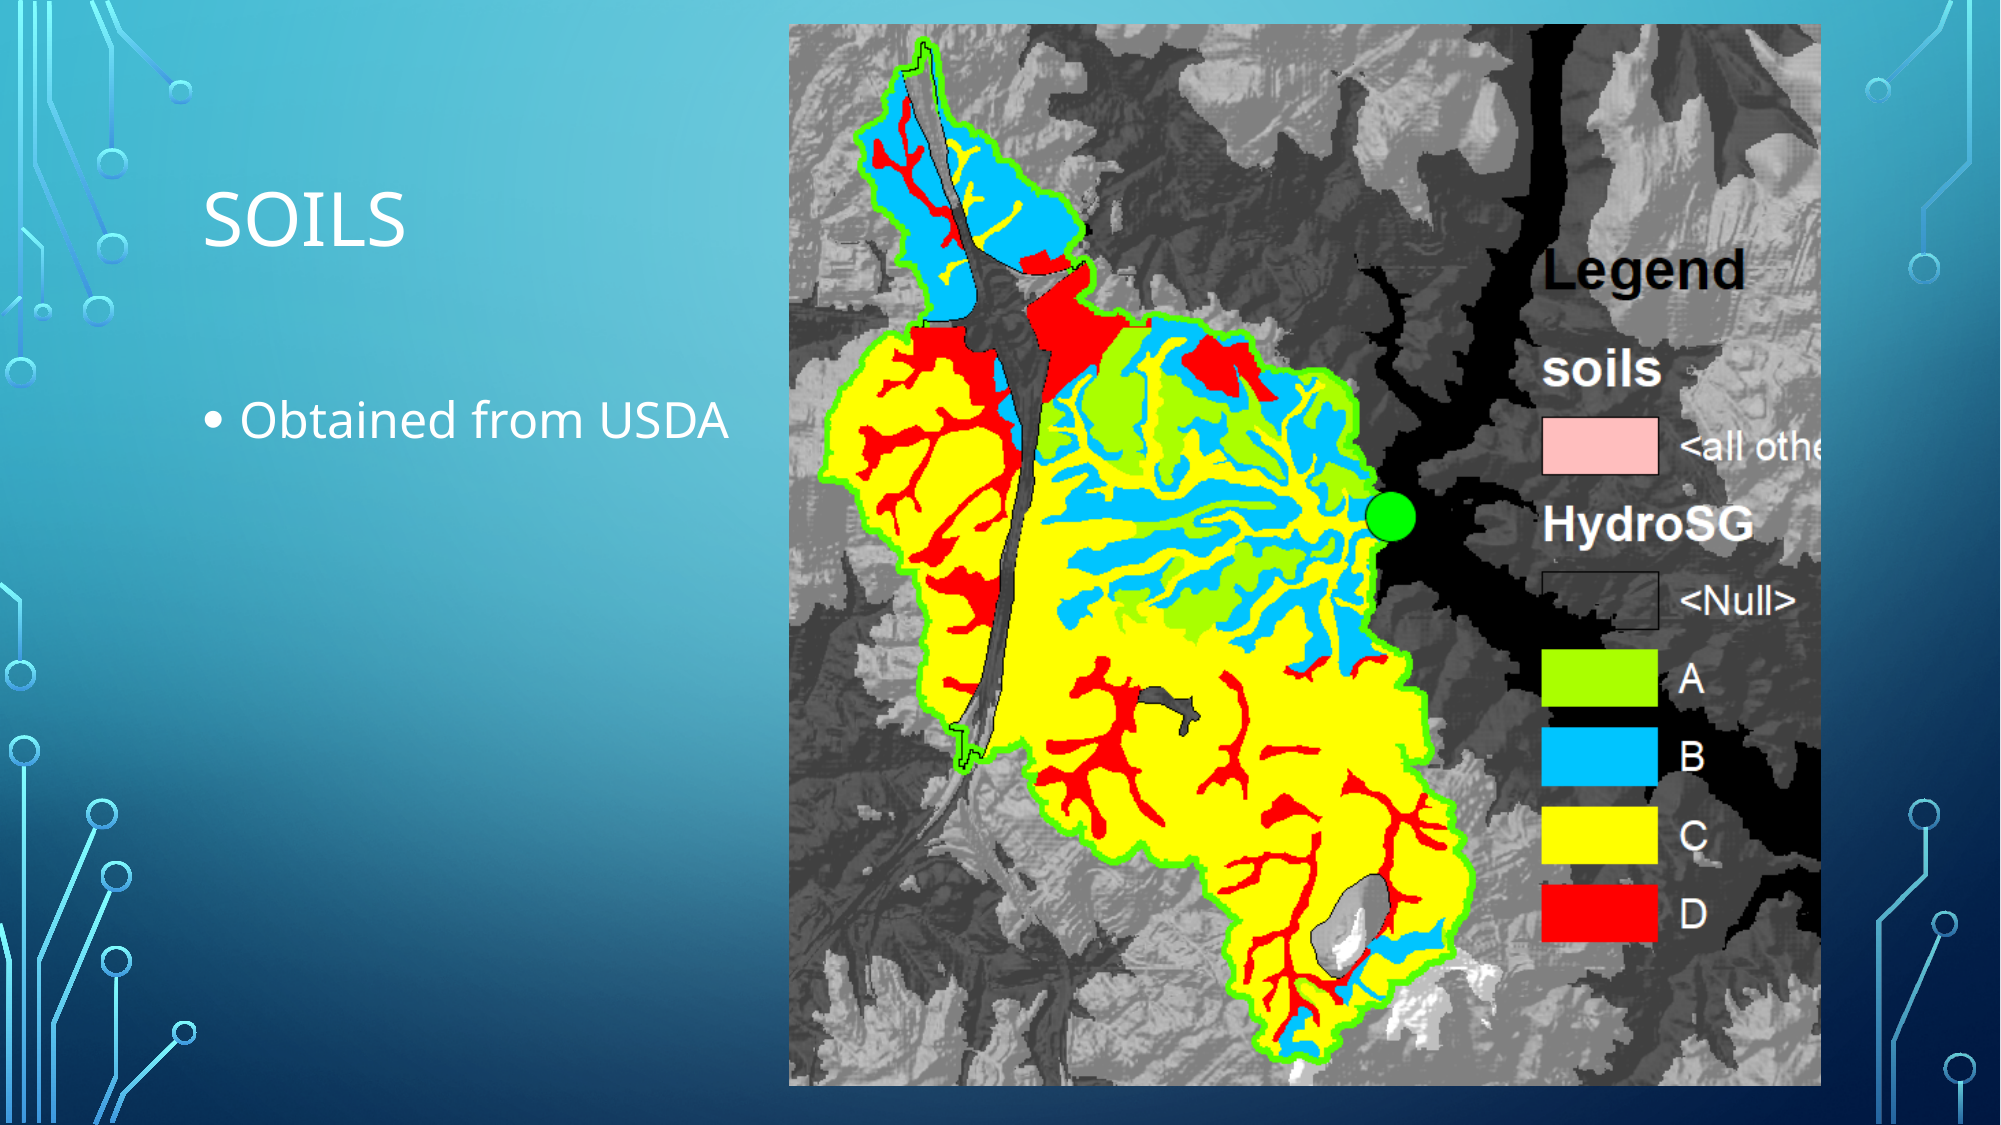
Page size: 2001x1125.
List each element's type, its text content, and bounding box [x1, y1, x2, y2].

list Obtained from USDA [187, 369, 789, 950]
title Soils [187, 101, 789, 344]
picture [789, 24, 1822, 1087]
